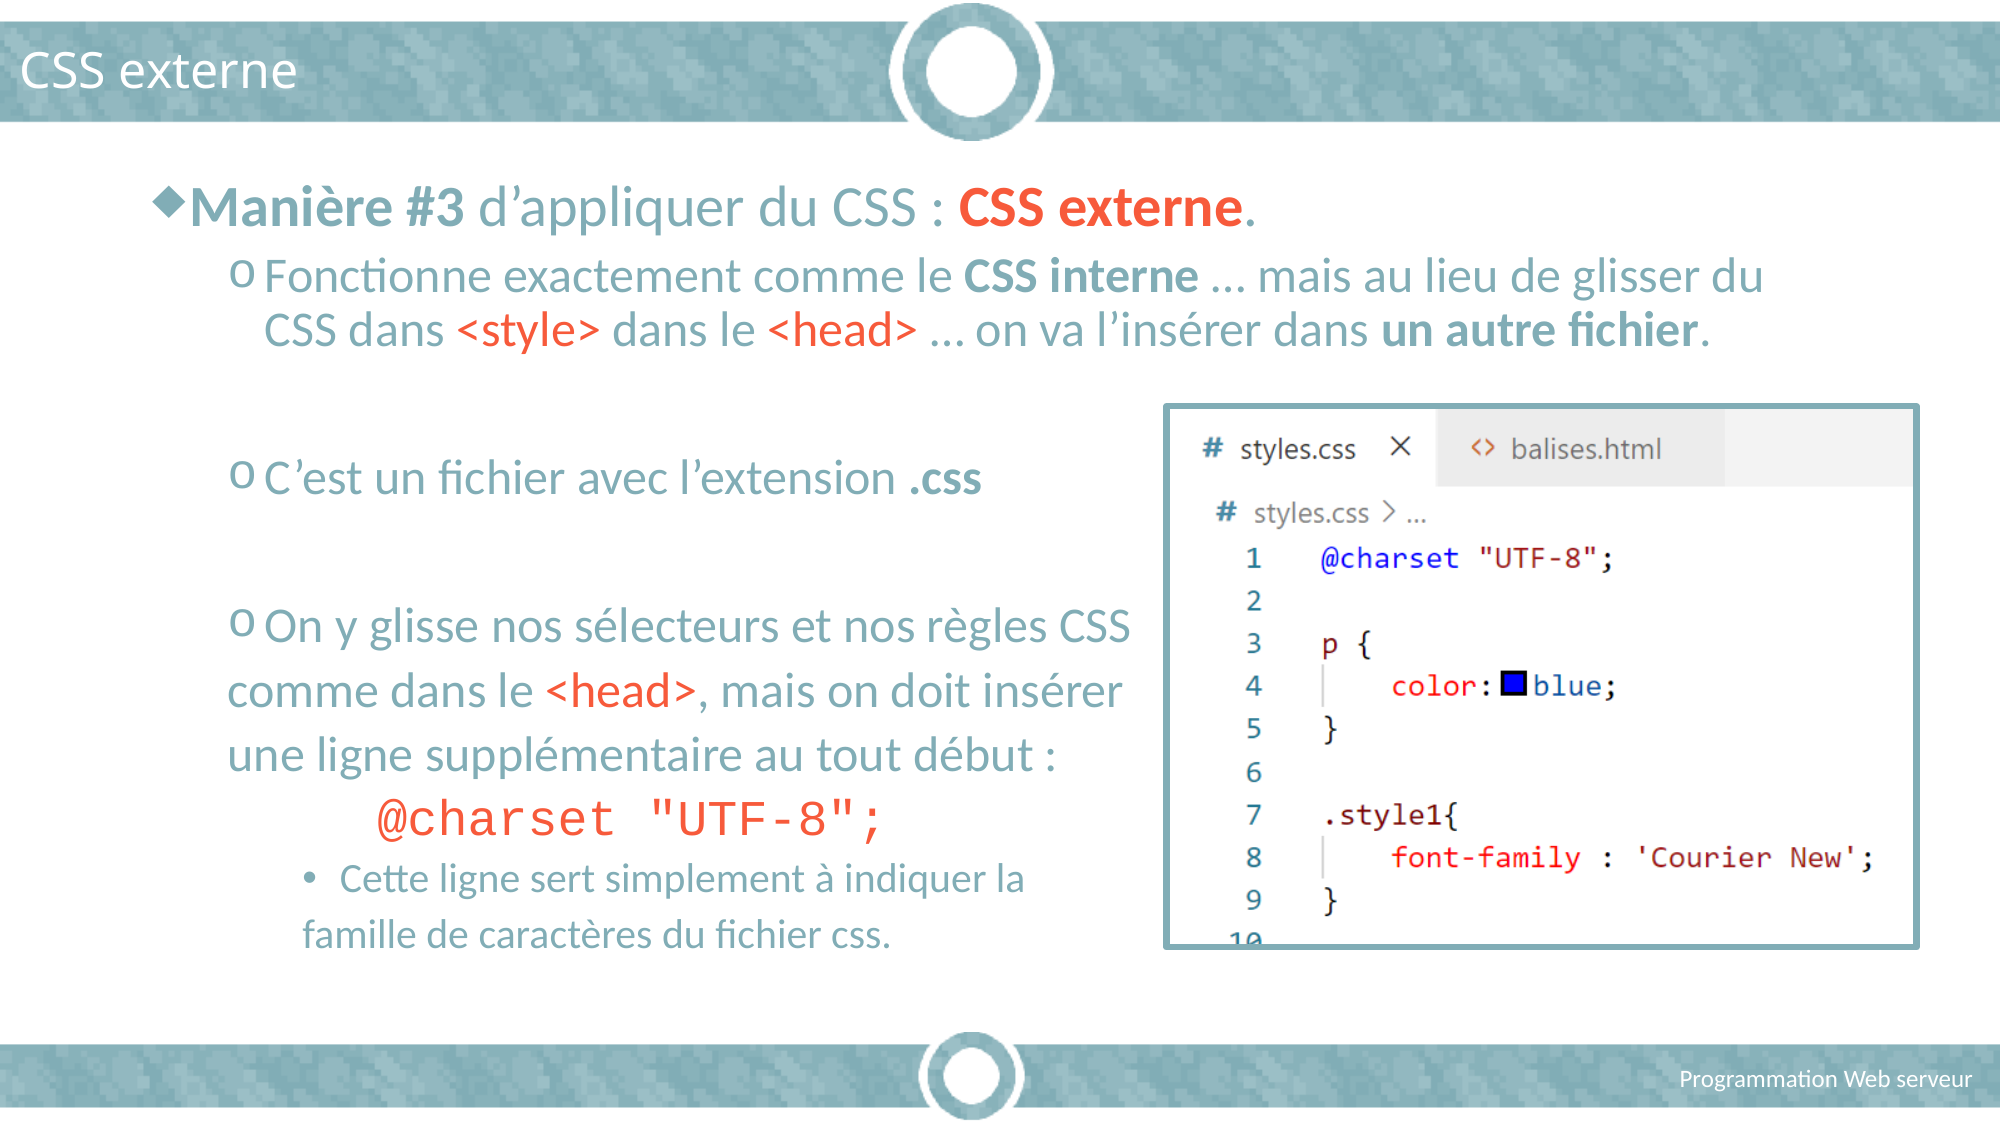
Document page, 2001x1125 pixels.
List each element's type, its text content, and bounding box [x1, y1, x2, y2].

list Manière #3 d’appliquer du CSS : CSS externe. Fonctionne exactement comme le CSS interne … mais au lieu de glisser du CSS dans <style> dans le <head> … on va l’insérer dans un autre fichier. C’est un fichier avec l’extension .css On y glisse nos sélecteurs et nos règles CSS comme dans le <head>, mais on doit insérer une ligne supplémentaire au tout début : @charset "UTF-8"; Cette ligne sert simplement à indiquer la famille de caractères du fichier css. [137, 168, 1863, 1014]
title CSS externe [4, 22, 884, 123]
picture [0, 1032, 2000, 1122]
picture [0, 3, 2000, 141]
picture [1169, 409, 1914, 945]
